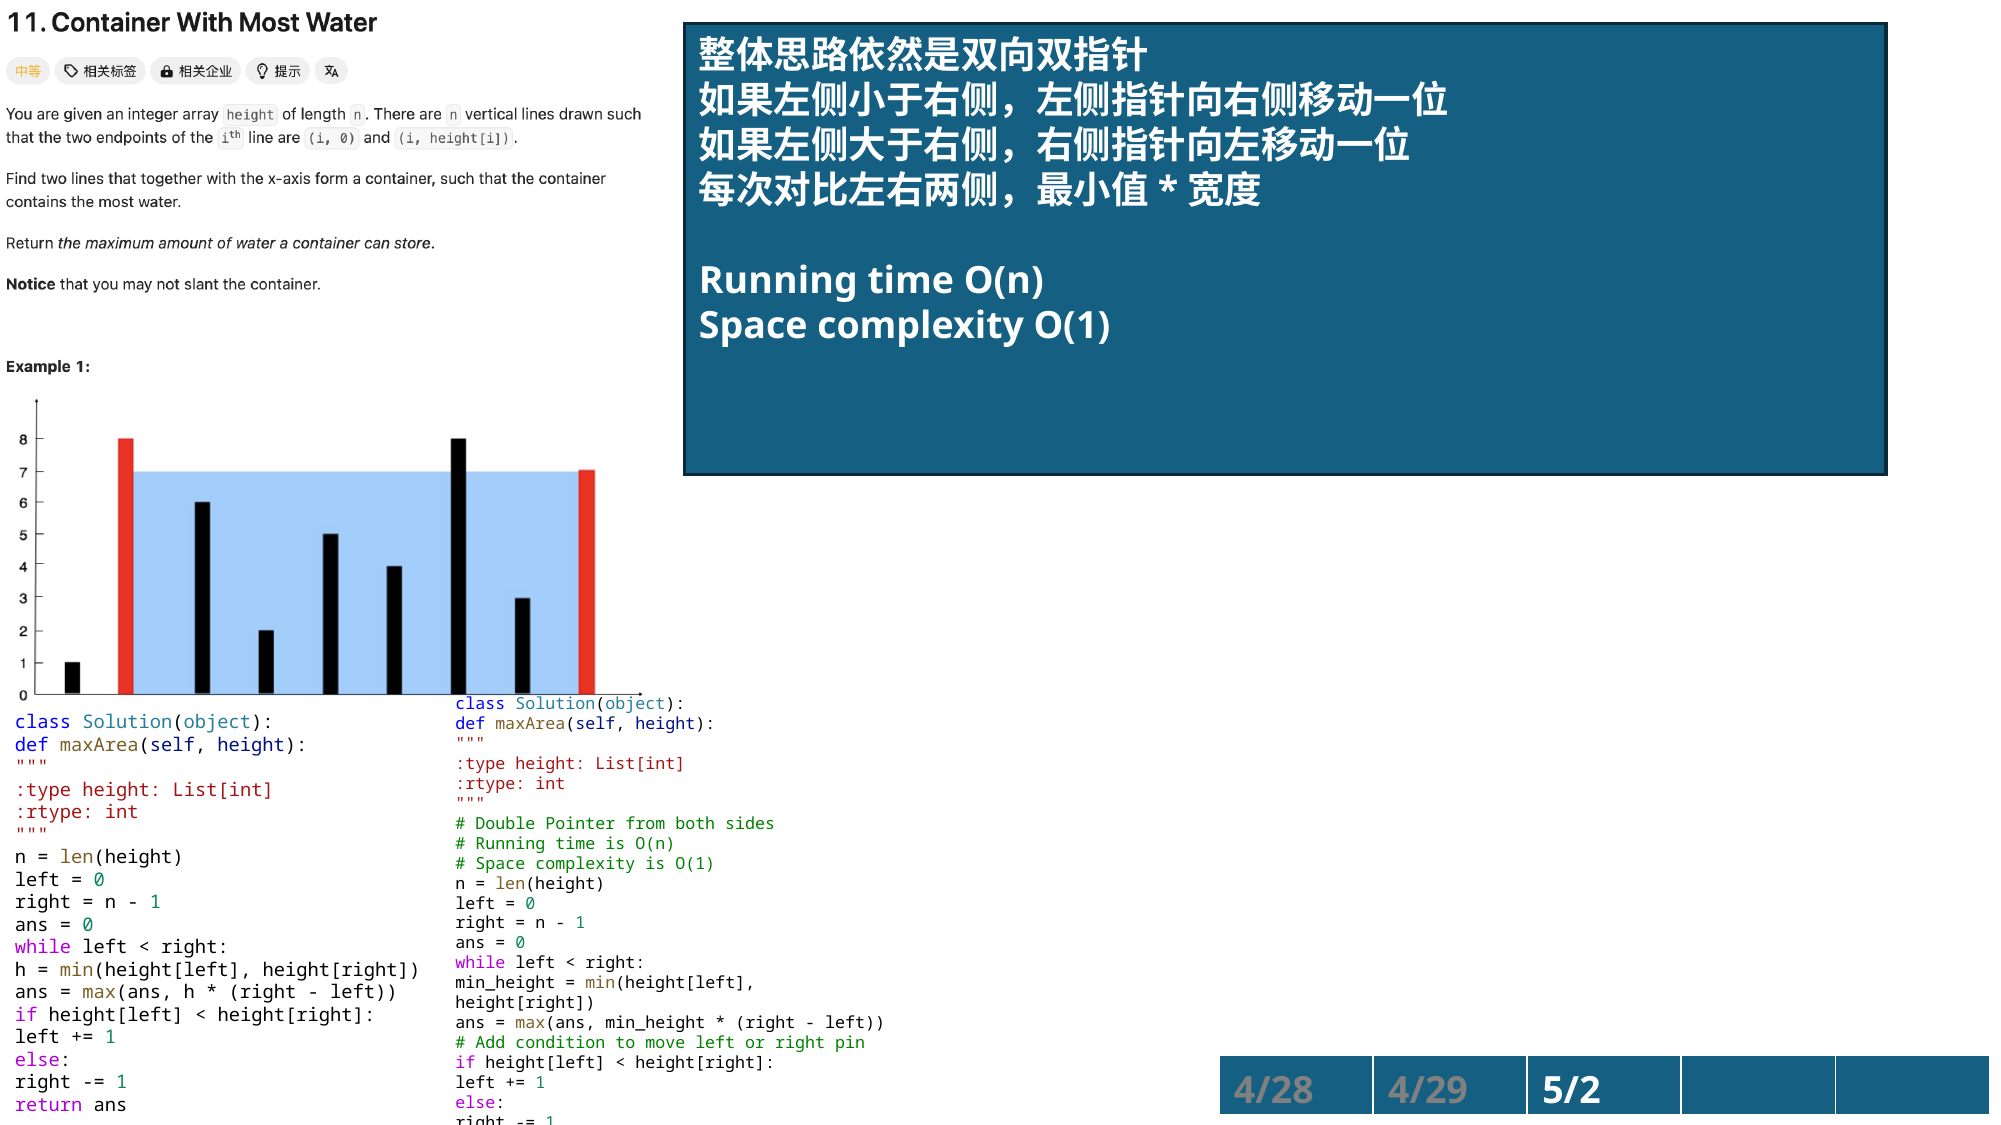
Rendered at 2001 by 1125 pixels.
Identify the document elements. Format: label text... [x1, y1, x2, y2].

text_box 整体思路依然是双向双指针 如果左侧小于右侧，左侧指针向右侧移动一位 如果左侧大于右侧，右侧指针向左移动一位 每次对比左右两侧，最小值*宽度 Running time O(n) Space complexity O(1) [683, 22, 1888, 476]
table_header [1836, 1056, 1989, 1114]
table_header 5/2 [1528, 1056, 1680, 1114]
text_box class Solution(object): def maxArea(self, height): """ :type height: List[int] :rtype: int """ n = len(height) left = 0 right = n - 1 ans = 0 while left < right: h = min(height[left], height[right]) ans = max(ans, h * (right - left)) if height[left] < height[right]: left += 1 else: right -= 1 return ans [0, 704, 440, 1123]
table_header 4/28 [1220, 1056, 1372, 1114]
table_header [1682, 1056, 1835, 1114]
picture [0, 0, 656, 704]
text_box class Solution(object): def maxArea(self, height): """ :type height: List[int] :rtype: int """ # Double Pointer from both sides # Running time is O(n) # Space complexity is O(1) n = len(height) left = 0 right = n - 1 ans = 0 while left < right: min_height = min(height[left], height[right]) ans = max(ans, min_height * (right - left)) # Add condition to move left or right pin if height[left] < height[right]: left += 1 else: right -= 1 return ans [440, 685, 917, 1125]
table_header 4/29 [1374, 1056, 1526, 1114]
